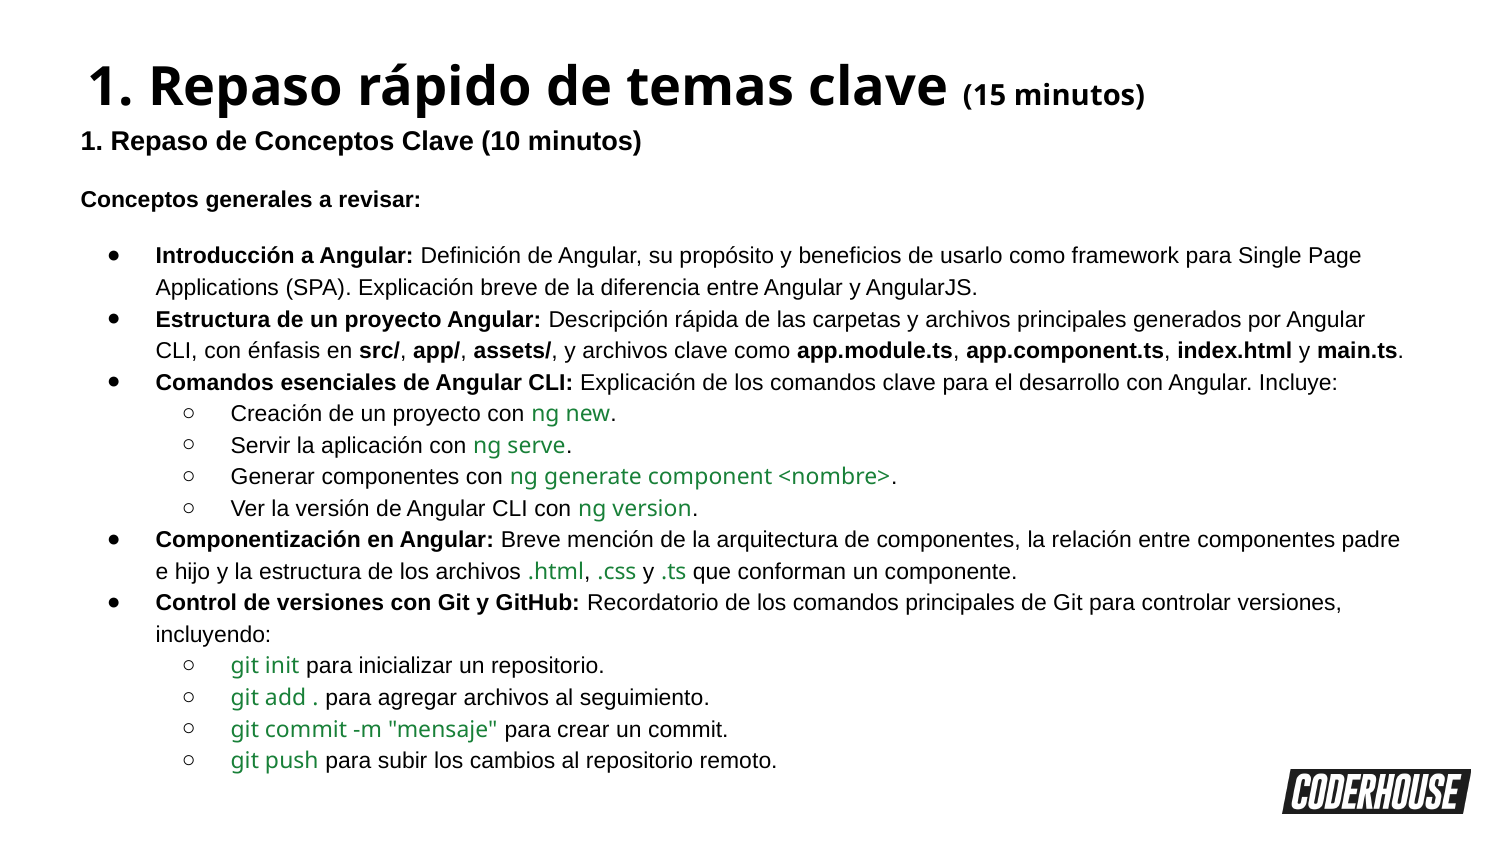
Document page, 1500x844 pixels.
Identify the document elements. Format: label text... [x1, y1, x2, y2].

picture [1422, 769, 1471, 814]
text_box 1. Repaso de Conceptos Clave (10 minutos) Conceptos generales a revisar: Introducción a Angular: Definición de Angular, su propósito y beneficios de usarlo como framework para Single Page Applications (SPA). Explicación breve de la diferencia entre Angular y AngularJS. Estructura de un proyecto Angular: Descripción rápida de las carpetas y archivos principales generados por Angular CLI, con énfasis en src/, app/, assets/, y archivos clave como app.module.ts, app.component.ts, index.html y main.ts. Comandos esenciales de Angular CLI: Explicación de los comandos clave para el desarrollo con Angular. Incluye: Creación de un proyecto con ng new. Servir la aplicación con ng serve. Generar componentes con ng generate component <nombre>. Ver la versión de Angular CLI con ng version. Componentización en Angular: Breve mención de la arquitectura de componentes, la relación entre componentes padre e hijo y la estructura de los archivos .html, .css y .ts que conforman un componente. Control de versiones con Git y GitHub: Recordatorio de los comandos principales de Git para controlar versiones, incluyendo: git init para inicializar un repositorio. git add . para agregar archivos al seguimiento. git commit -m "mensaje" para crear un commit. git push para subir los cambios al repositorio remoto. [65, 103, 1422, 844]
text_box 1. Repaso rápido de temas clave (15 minutos) [72, 26, 1385, 104]
